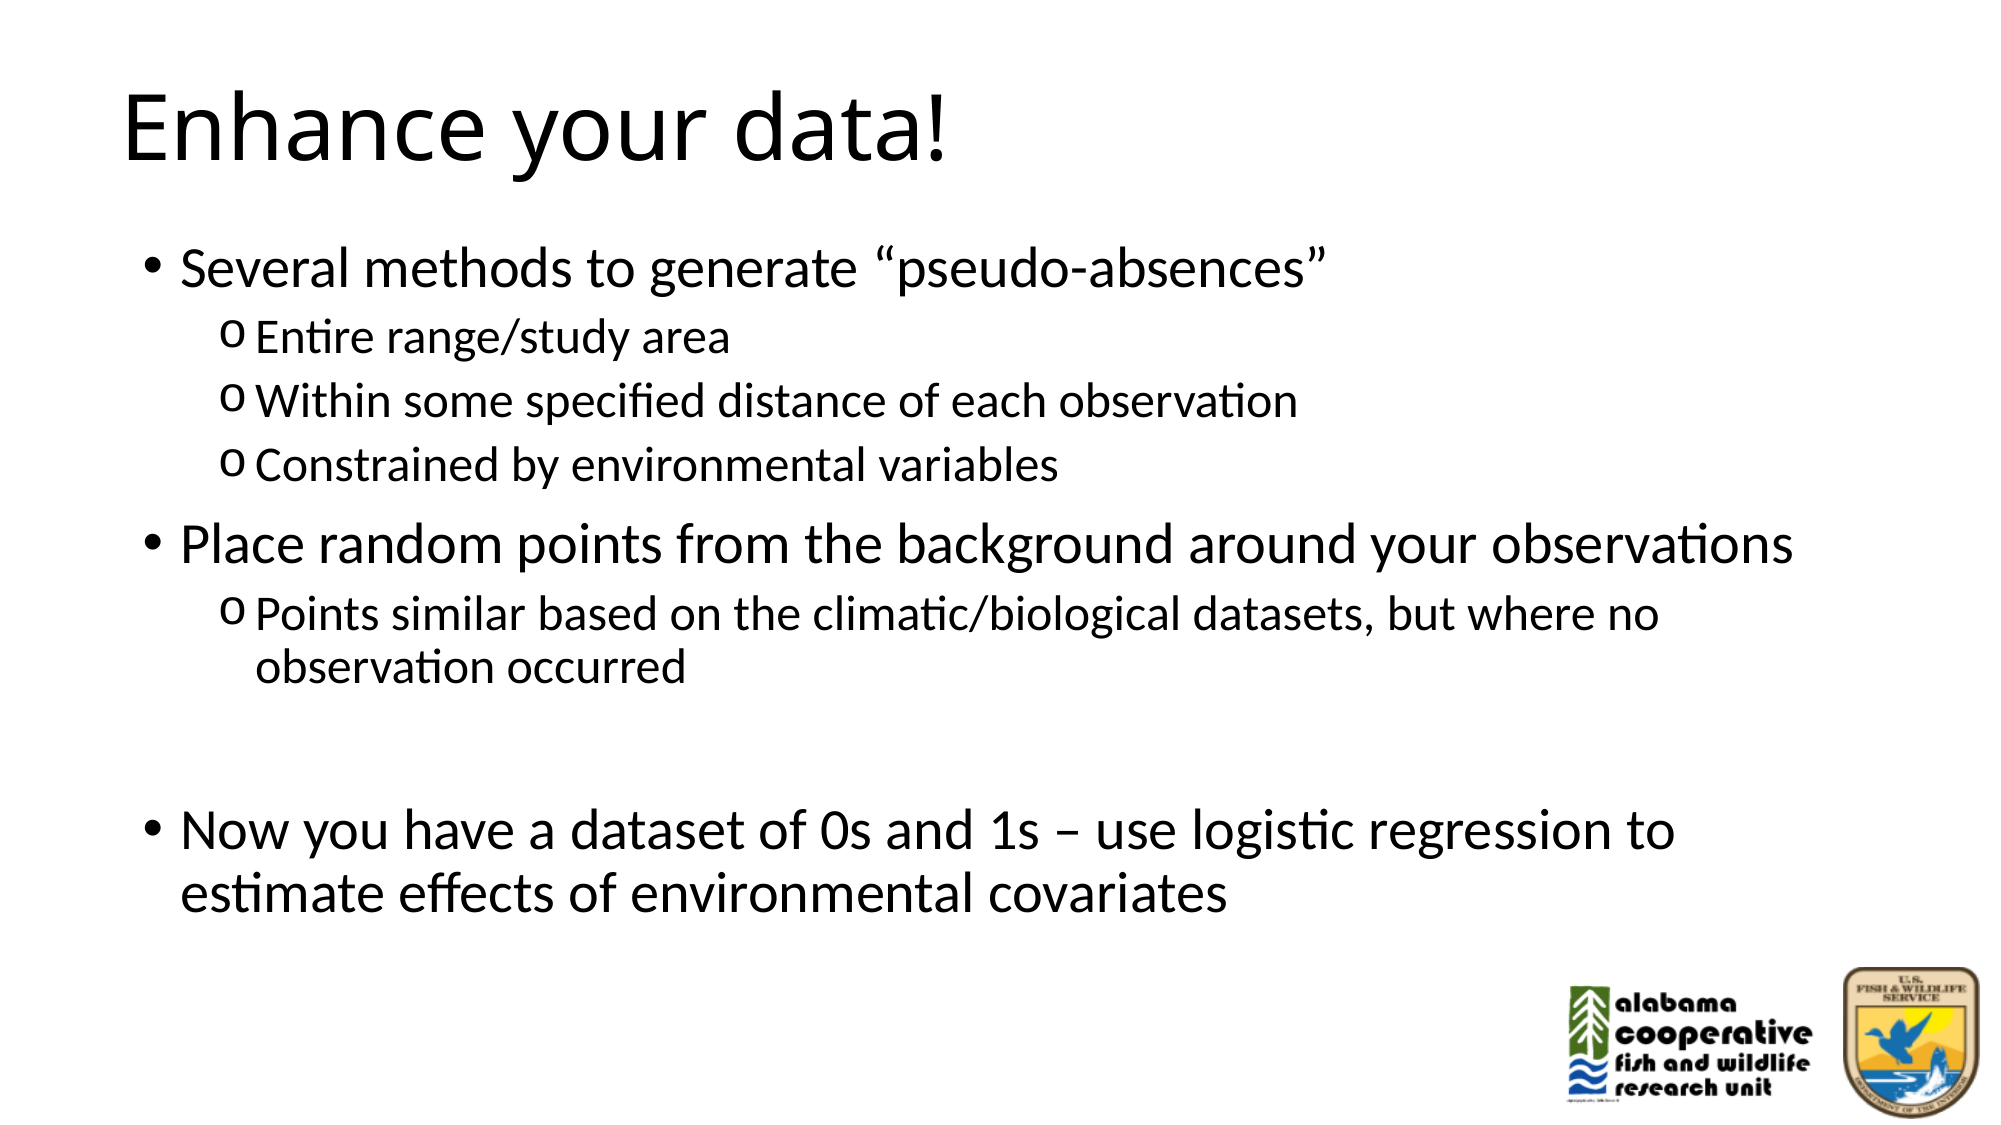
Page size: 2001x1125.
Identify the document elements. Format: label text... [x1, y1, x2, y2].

picture [1842, 966, 1980, 1119]
list Several methods to generate “pseudo-absences” Entire range/study area Within some specified distance of each observation Constrained by environmental variables Place random points from the background around your observations Points similar based on the climatic/biological datasets, but where no observation occurred Now you have a dataset of 0s and 1s – use logistic regression to estimate effects of environmental covariates [127, 229, 1853, 943]
picture [1551, 973, 1834, 1119]
title Enhance your data! [99, 37, 1900, 225]
